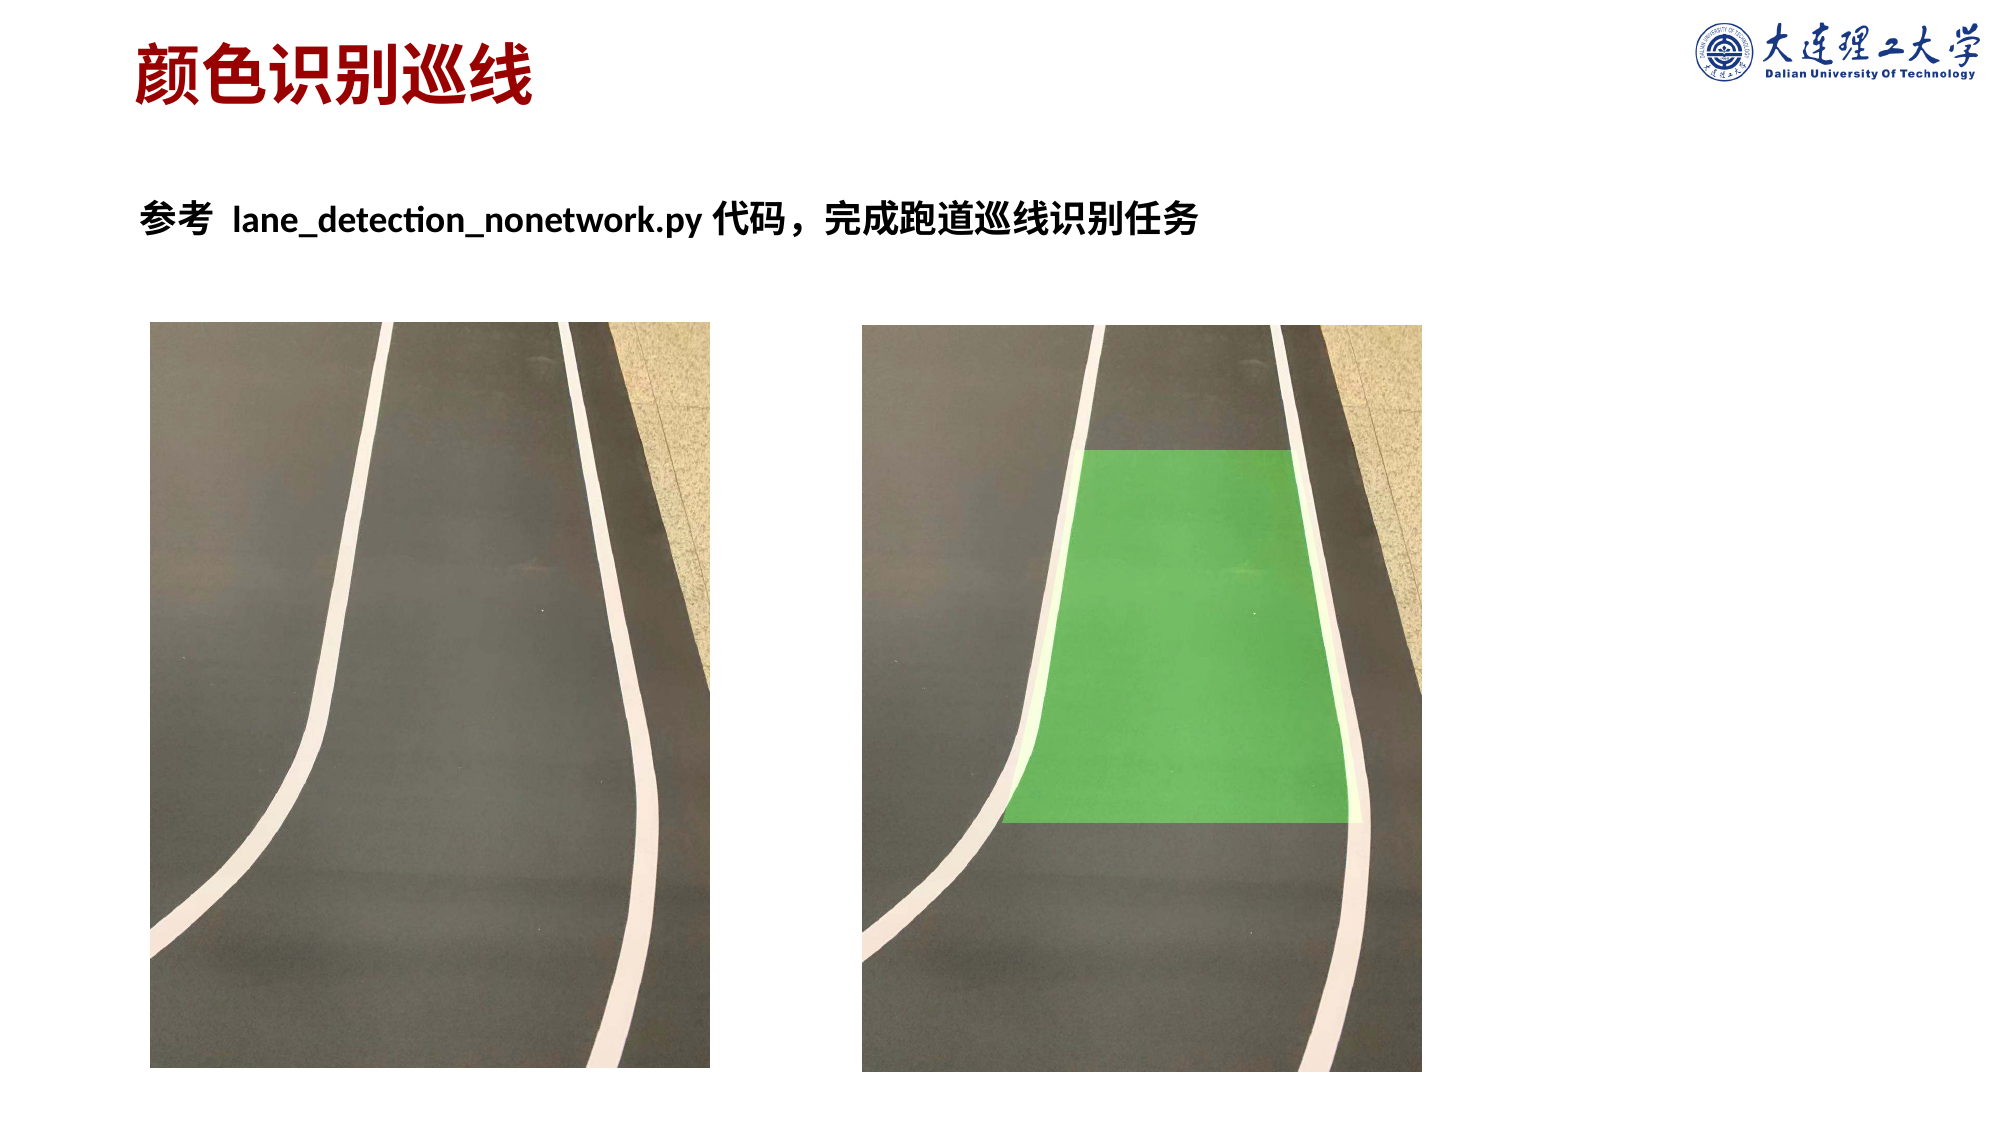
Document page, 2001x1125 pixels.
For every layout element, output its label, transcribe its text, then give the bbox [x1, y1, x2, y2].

picture [1687, 12, 1990, 91]
text_box 参考 lane_detection_nonetwork.py代码，完成跑道巡线识别任务 [125, 187, 1725, 248]
picture [149, 321, 710, 1069]
title 颜色识别巡线 [132, 30, 1313, 187]
picture [862, 325, 1423, 1072]
